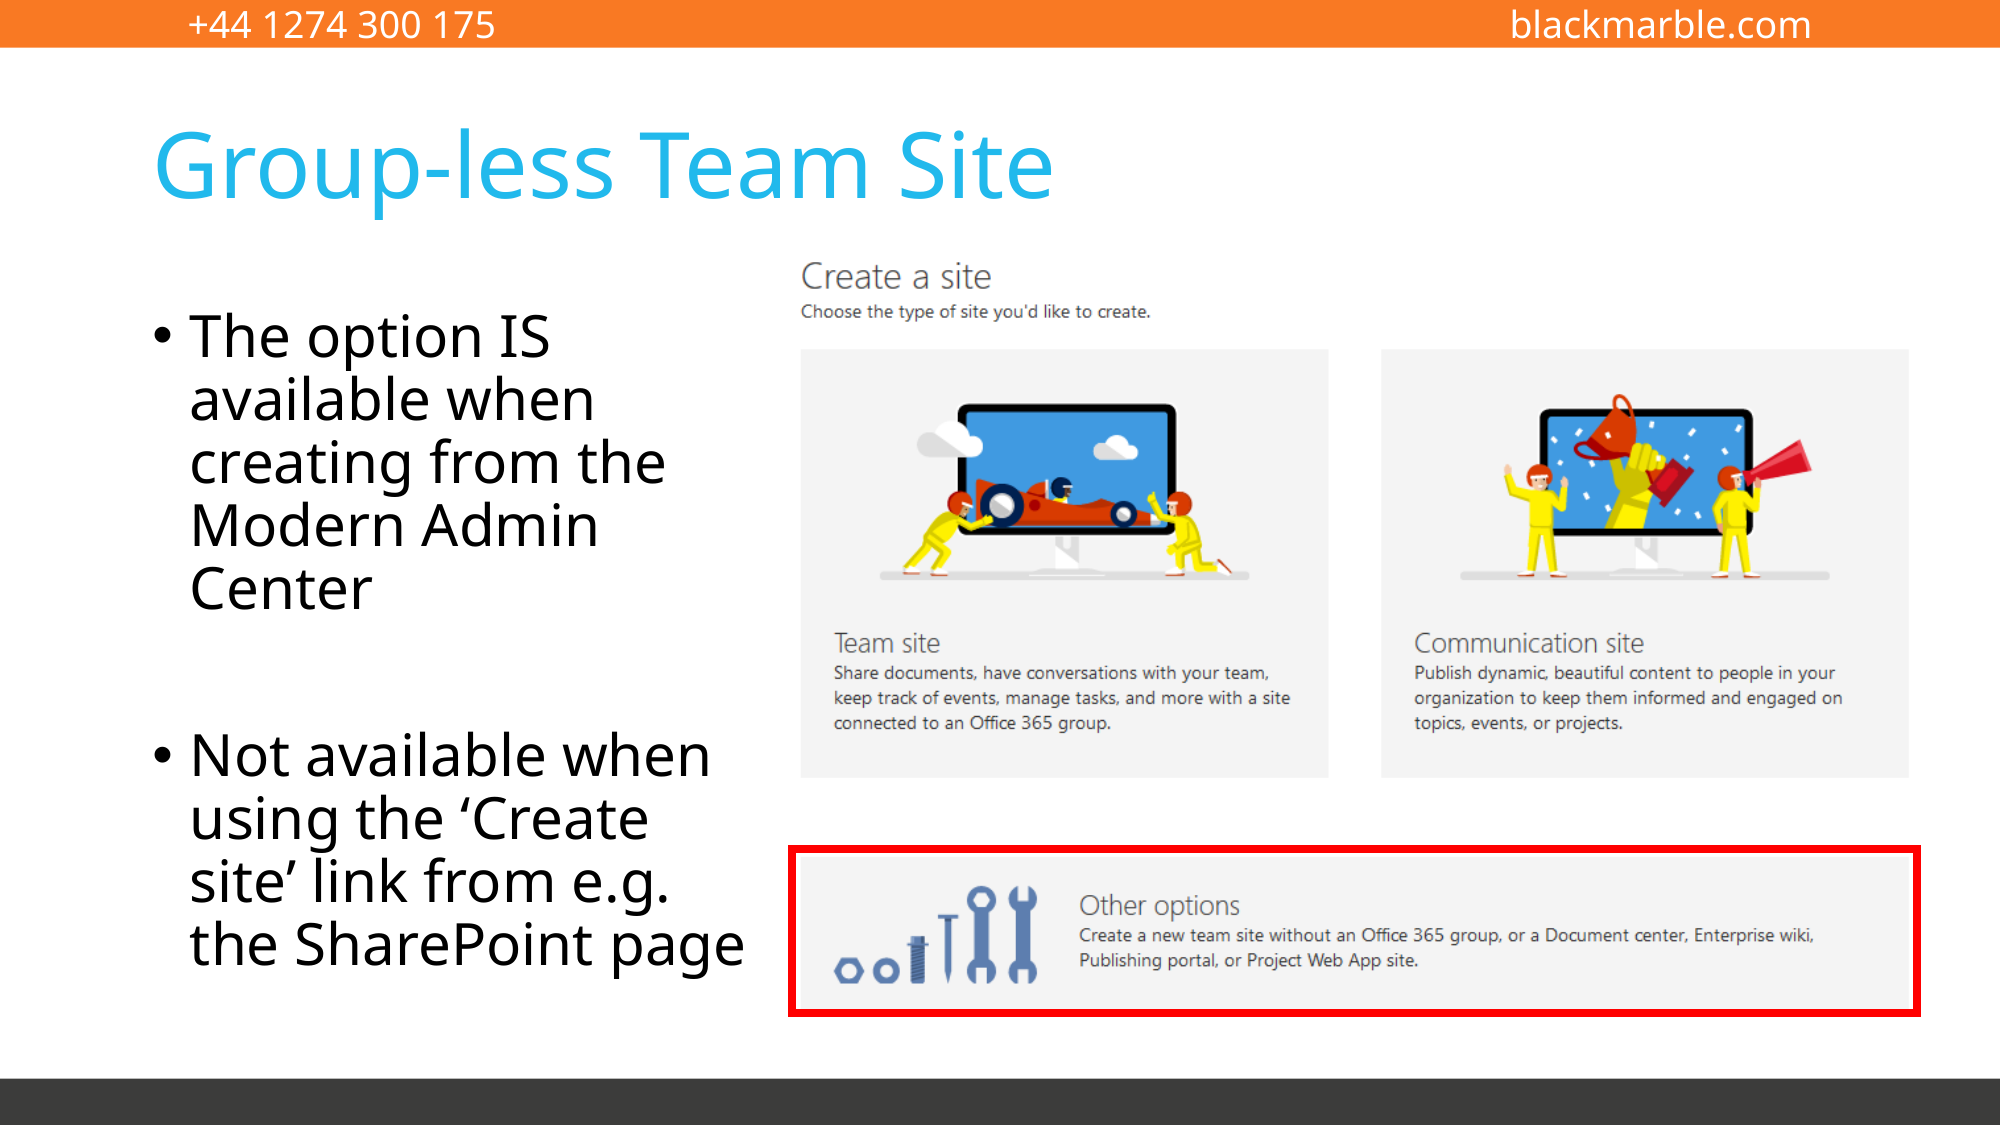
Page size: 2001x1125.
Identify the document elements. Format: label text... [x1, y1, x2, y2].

list The option IS available when creating from the Modern Admin Center Not available when using the ‘Create site’ link from e.g. the SharePoint page [137, 299, 768, 1014]
picture [768, 244, 1942, 1043]
title Group-less Team Site [137, 59, 1863, 278]
